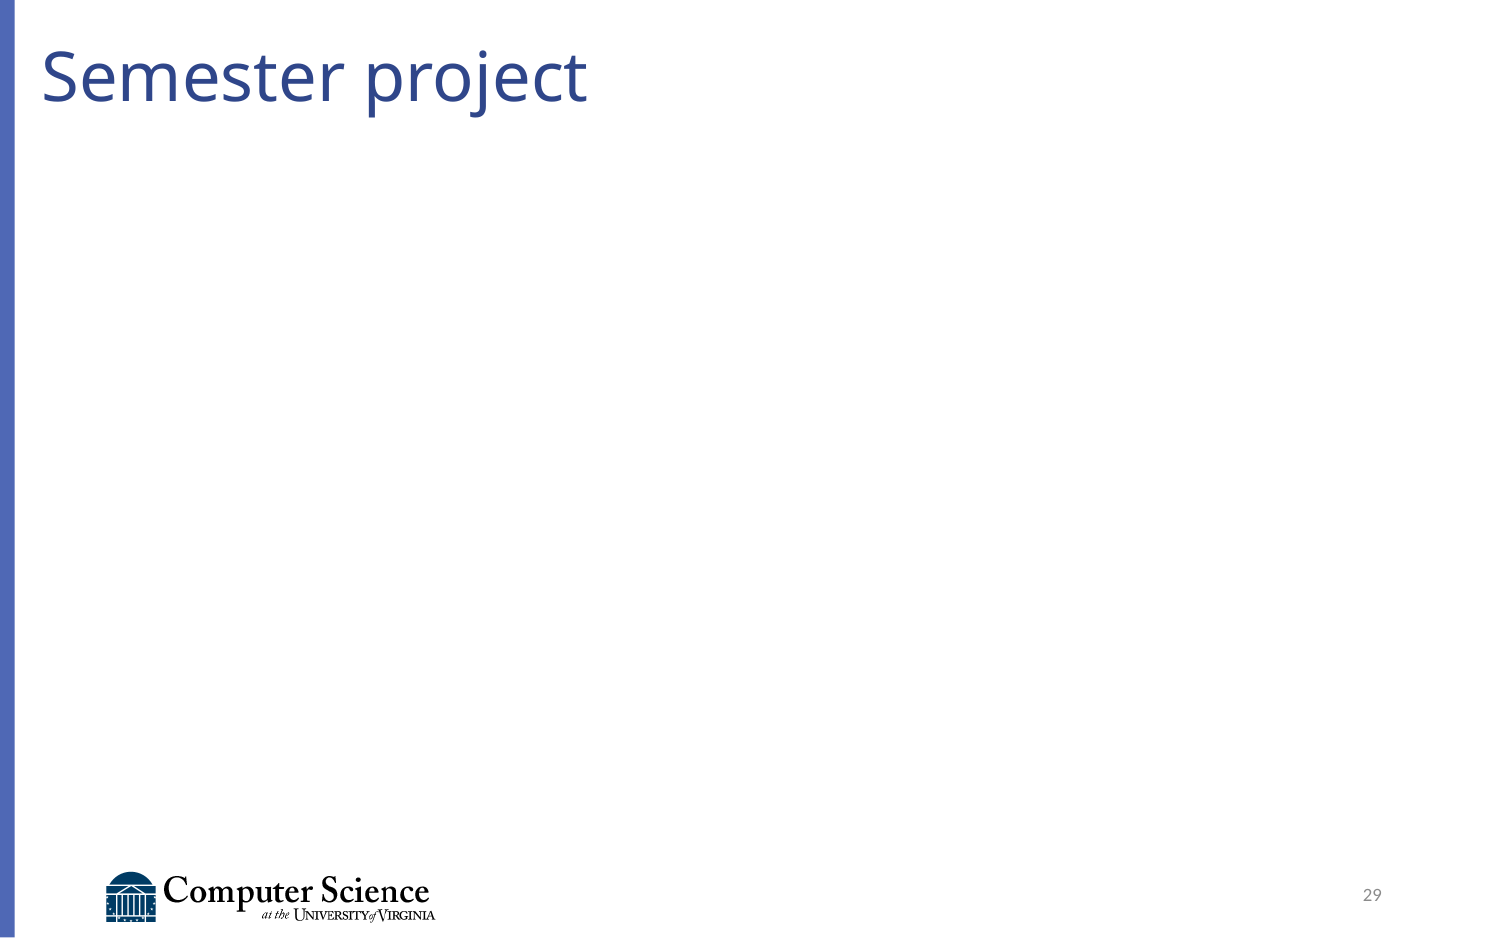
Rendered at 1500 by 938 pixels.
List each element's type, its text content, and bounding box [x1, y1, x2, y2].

slide_number 29 [1059, 868, 1397, 919]
title Semester project [26, 14, 1483, 145]
picture [103, 870, 441, 923]
